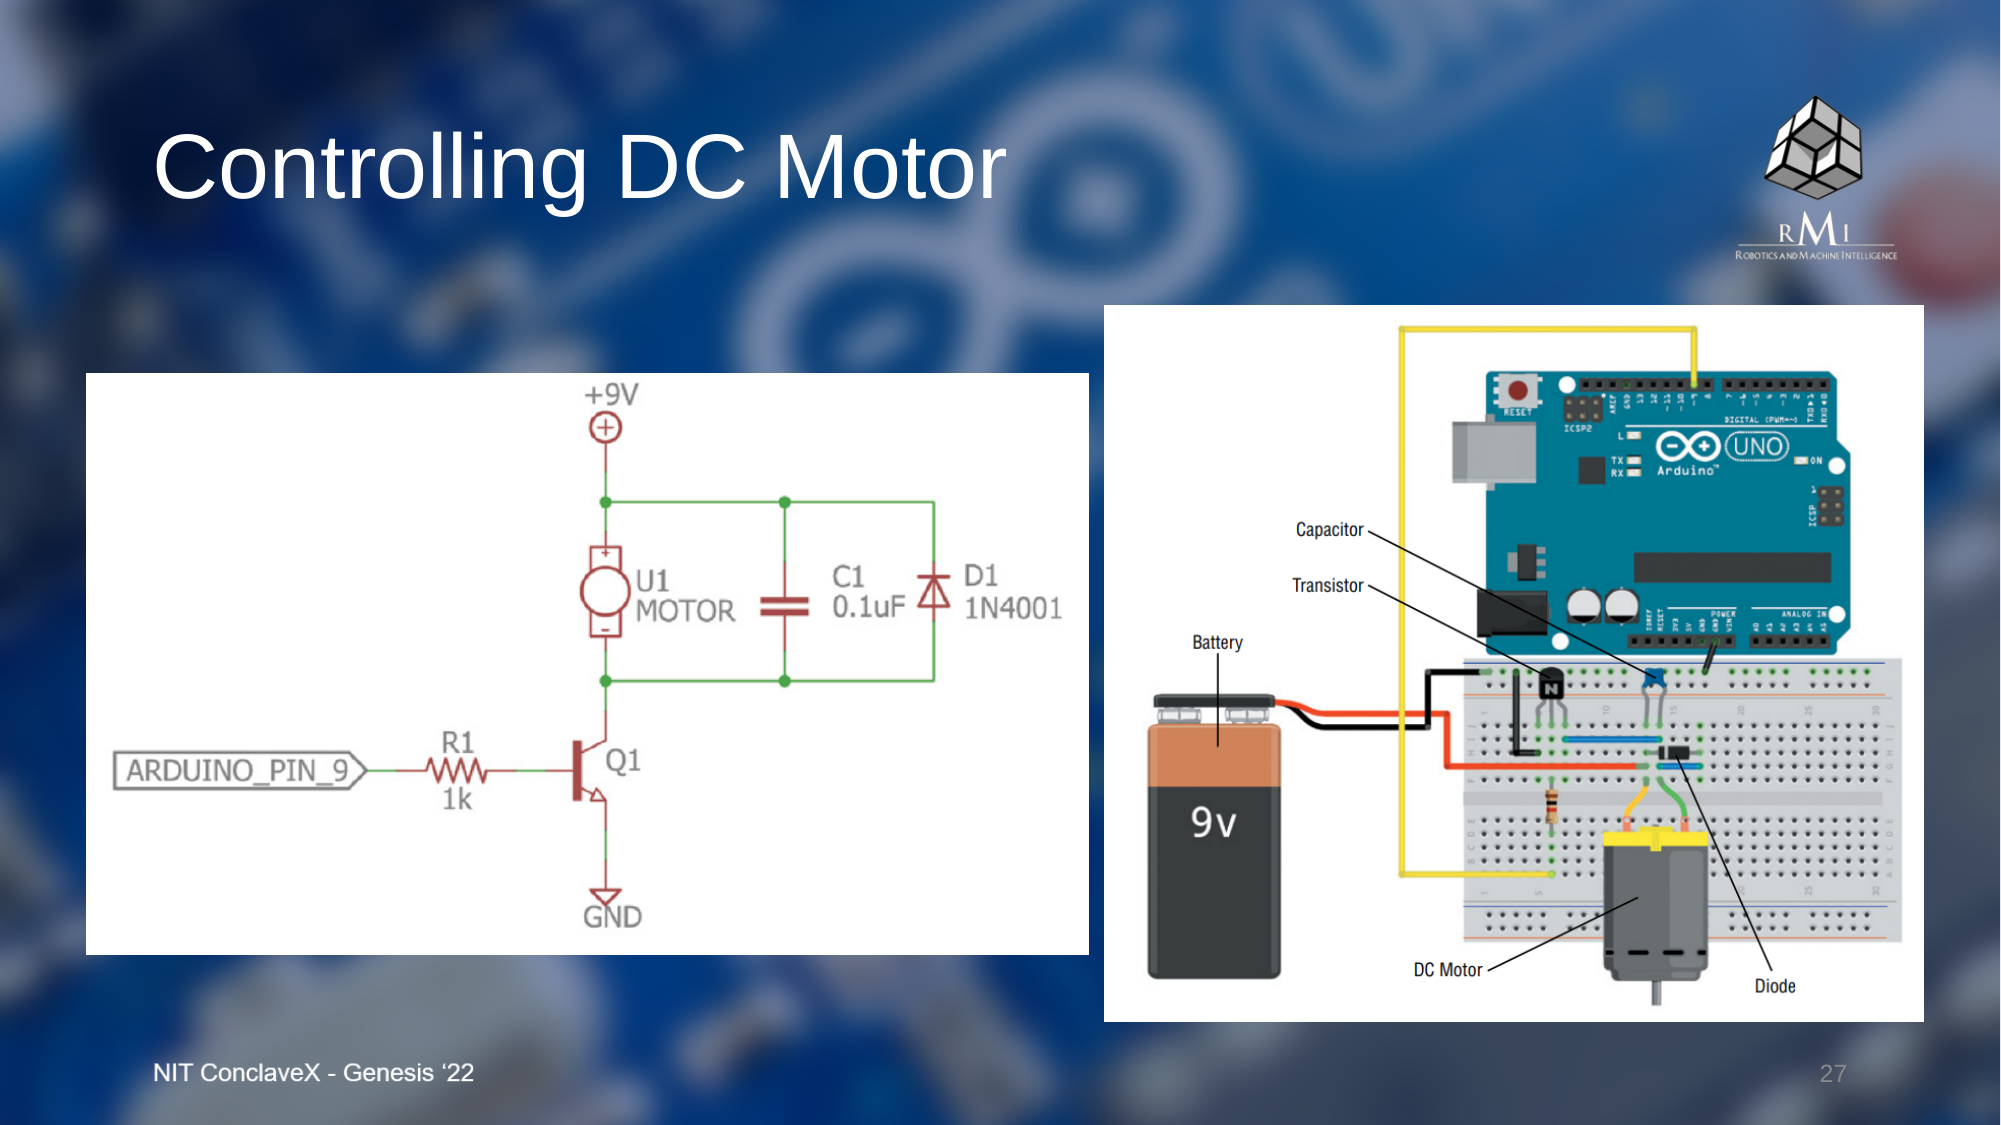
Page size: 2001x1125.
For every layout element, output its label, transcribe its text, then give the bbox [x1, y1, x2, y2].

slide_number ‹#› [1412, 1042, 1863, 1103]
picture [0, 0, 2001, 1125]
title Controlling DC Motor [137, 59, 1863, 278]
